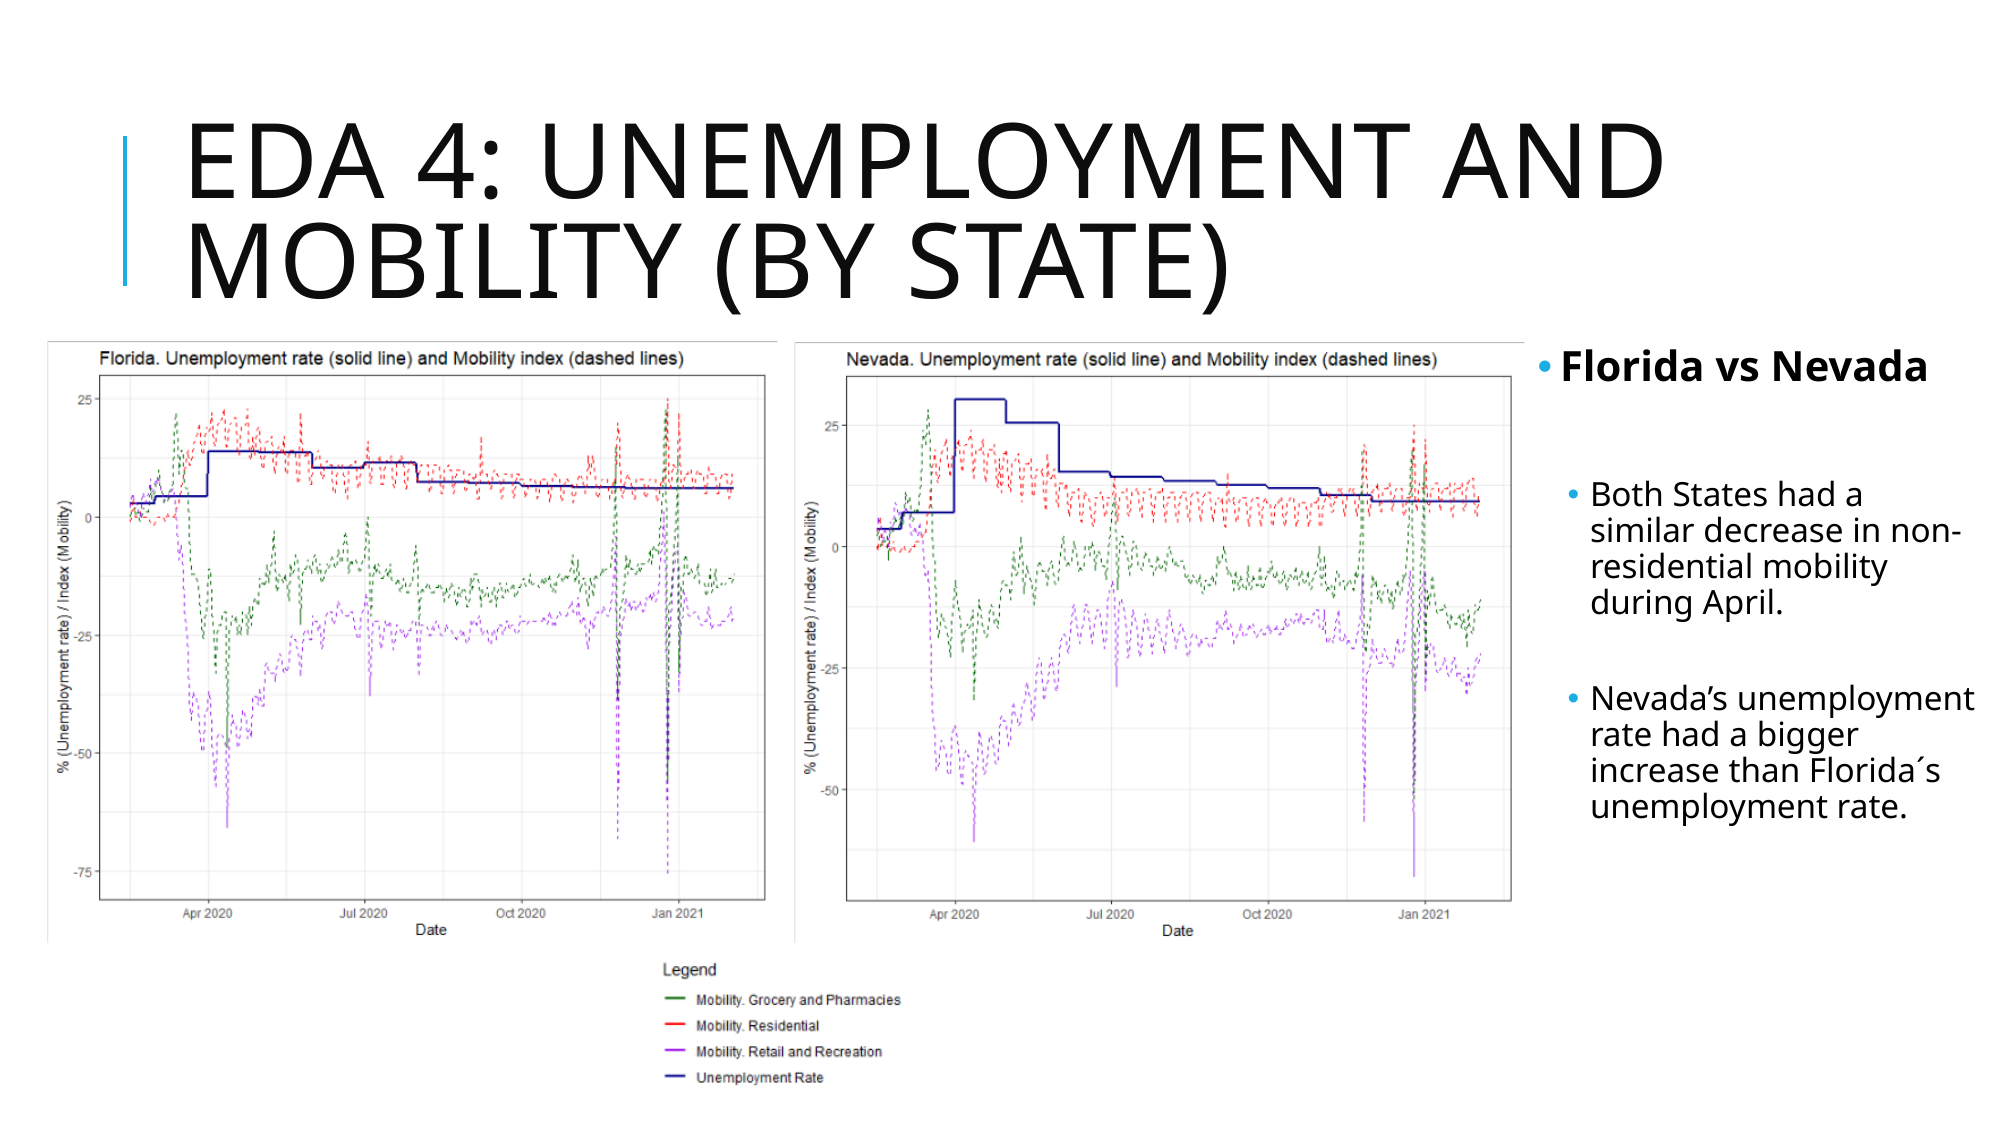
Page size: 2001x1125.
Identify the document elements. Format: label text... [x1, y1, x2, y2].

title EDA 4: Unemployment and Mobility (by state) [168, 96, 1940, 342]
picture [47, 340, 1525, 1108]
list Florida vs Nevada Both States had a similar decrease in non-residential mobility during April. Nevada’s unemployment rate had a bigger increase than Florida´s unemployment rate. [1509, 338, 1985, 1026]
